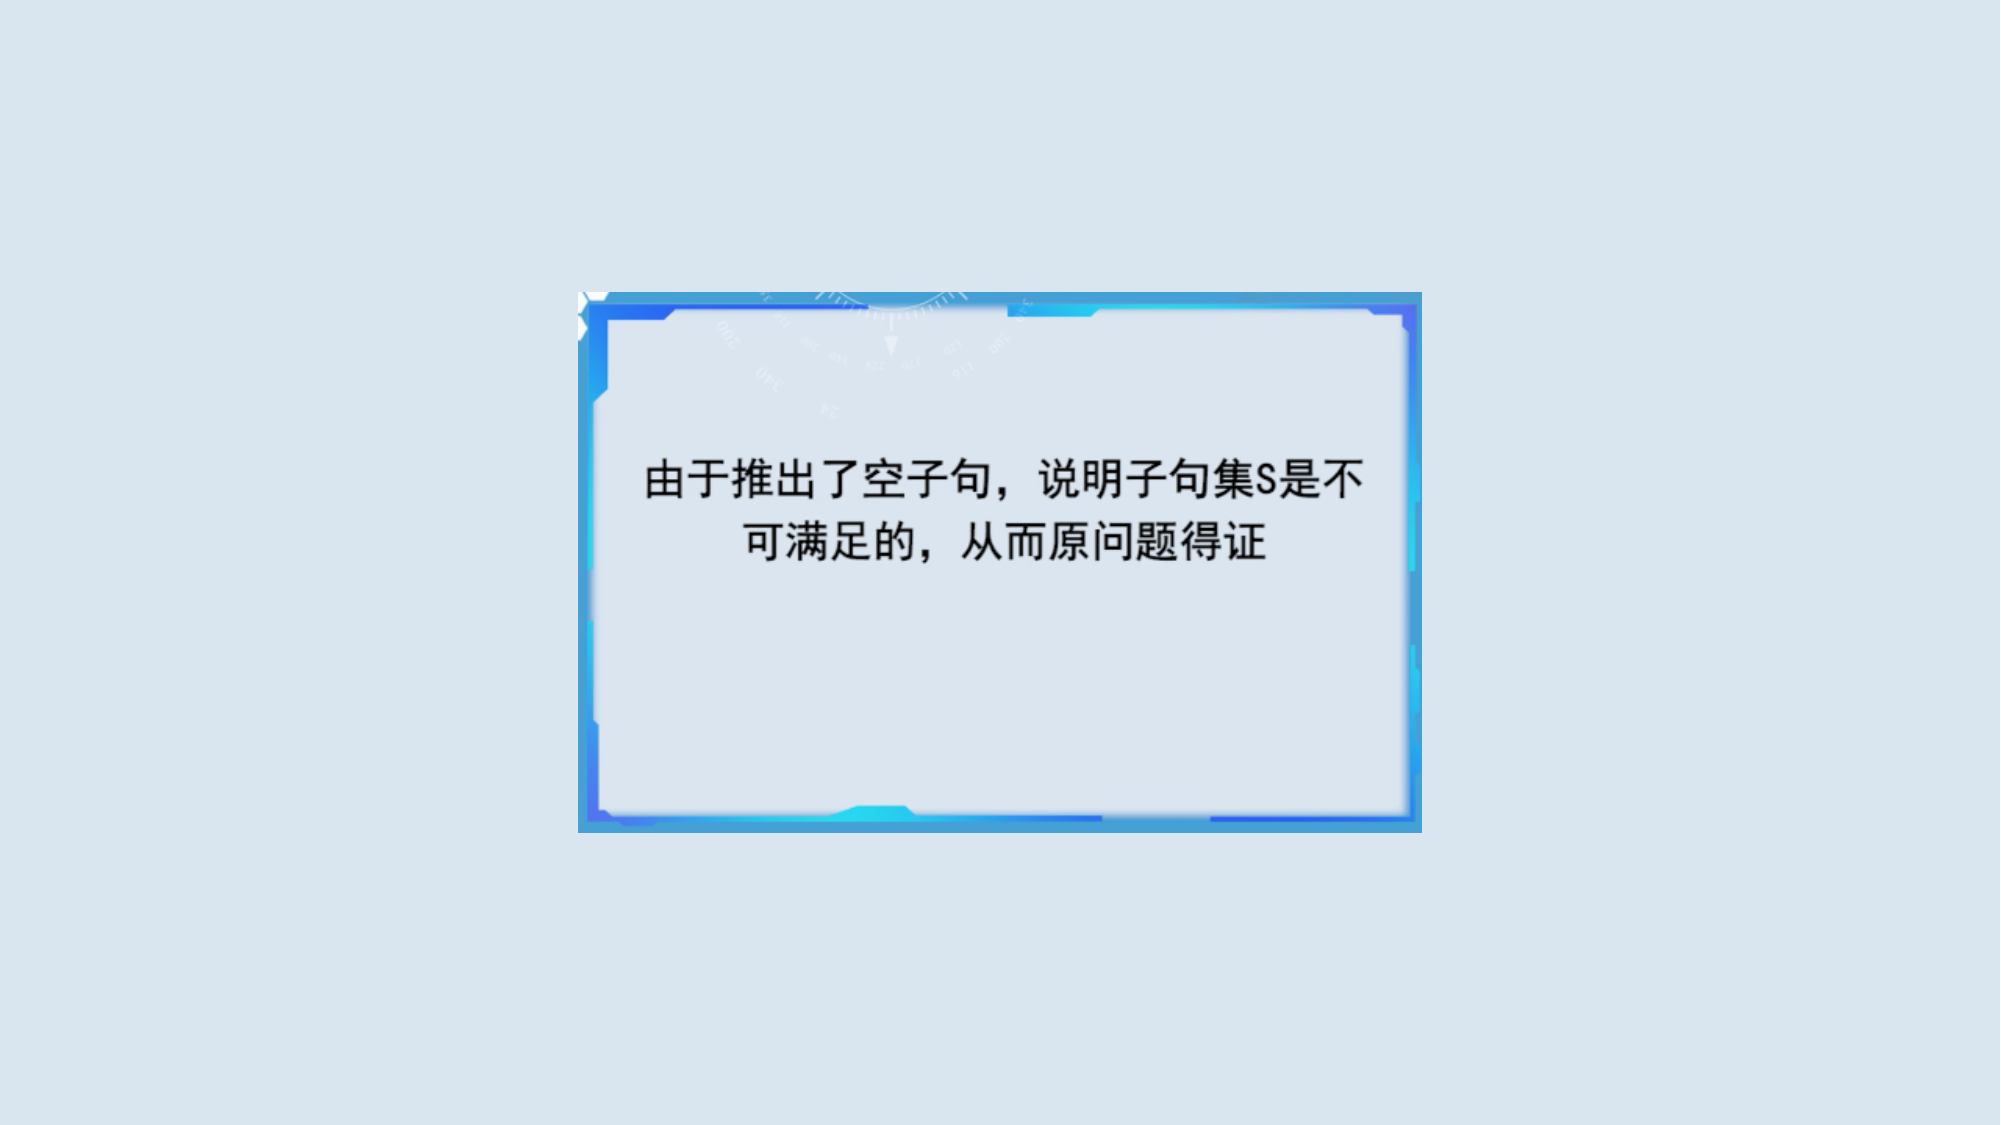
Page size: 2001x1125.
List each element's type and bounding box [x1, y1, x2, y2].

picture [578, 292, 1422, 833]
